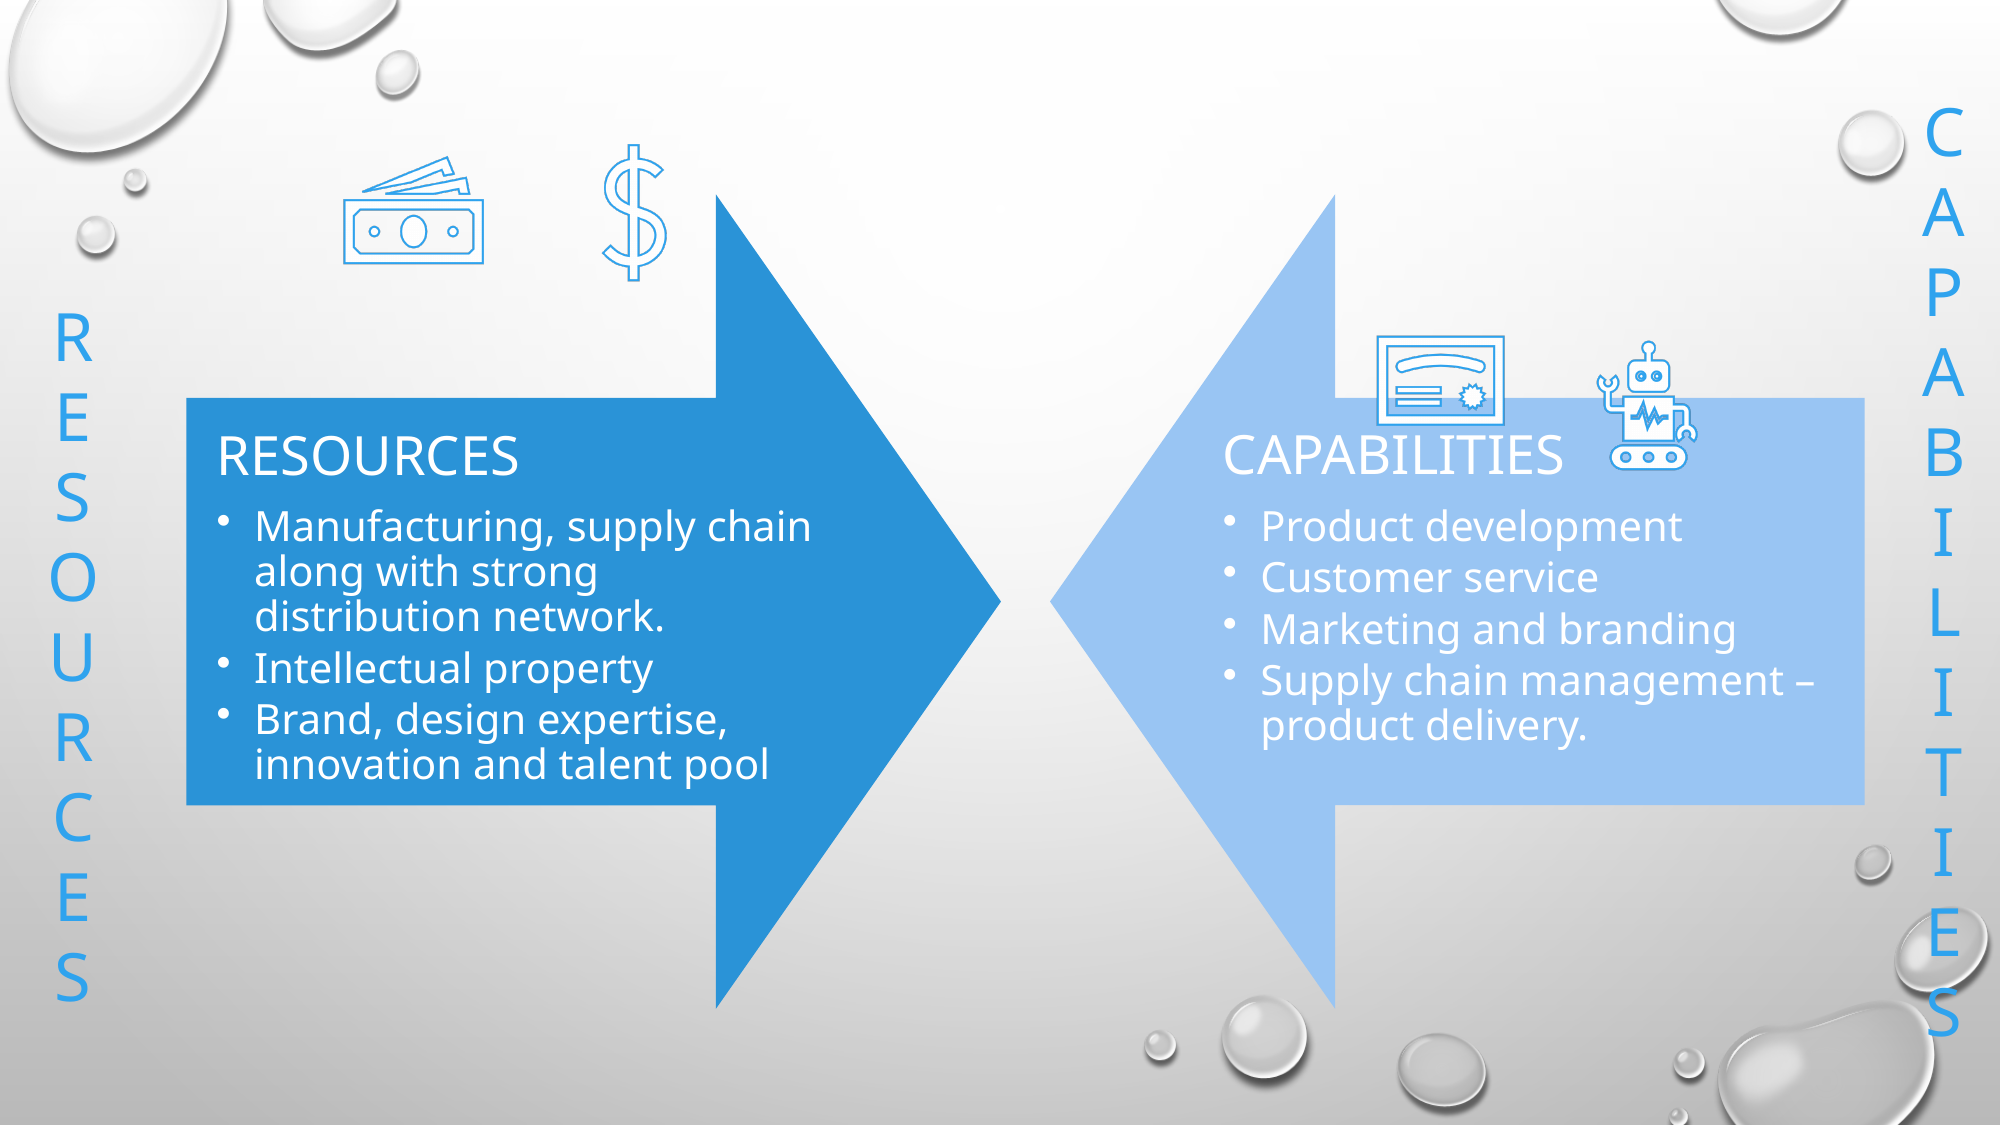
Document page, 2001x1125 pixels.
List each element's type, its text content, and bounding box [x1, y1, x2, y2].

text_box C A P A B I L I T I E S [1907, 82, 1981, 1057]
text_box R E S O U R C E S [32, 287, 115, 1023]
picture [0, 0, 2000, 1125]
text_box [186, 97, 1865, 1106]
